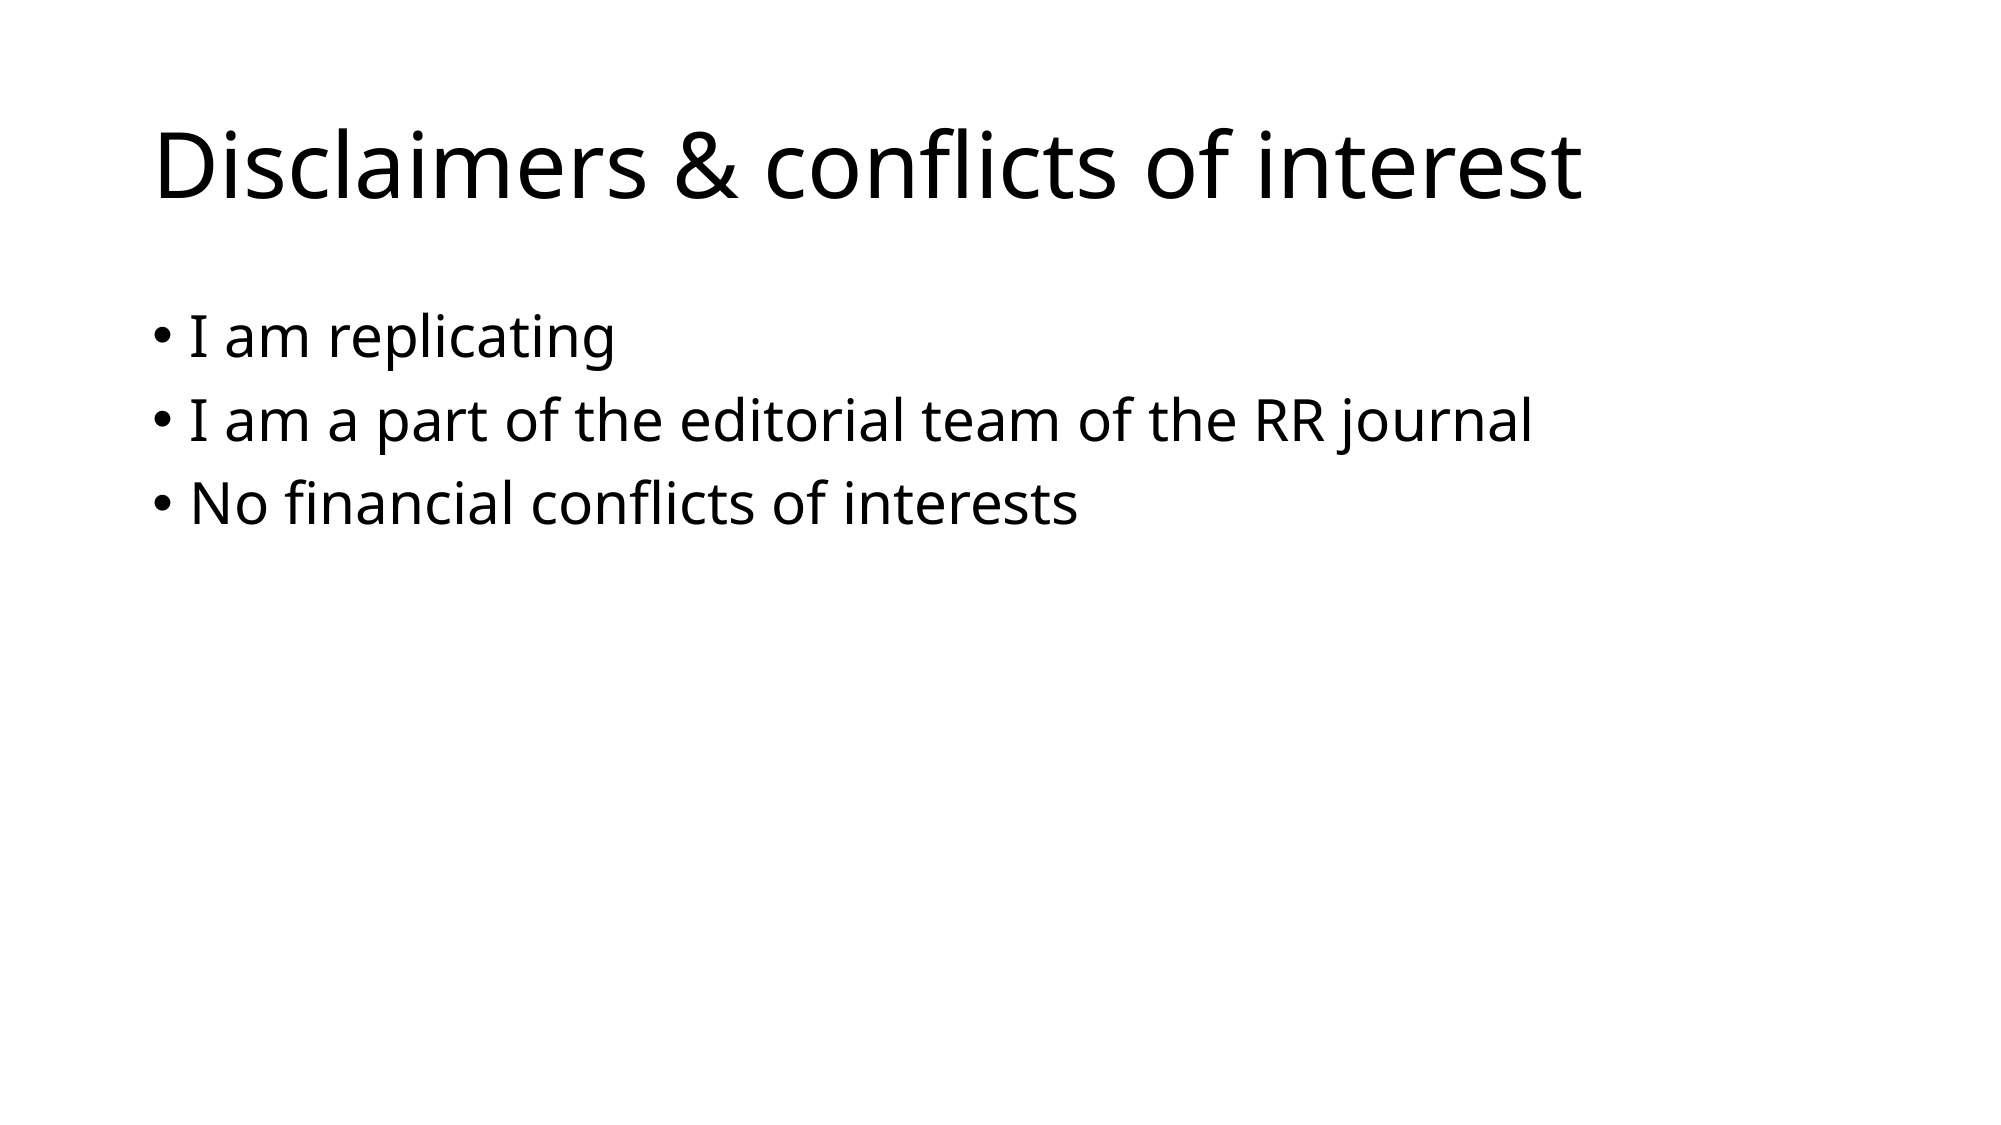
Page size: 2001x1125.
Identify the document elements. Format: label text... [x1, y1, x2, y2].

list I am replicating I am a part of the editorial team of the RR journal No financial conflicts of interests [137, 299, 1863, 1014]
title Disclaimers & conflicts of interest [137, 59, 1863, 278]
